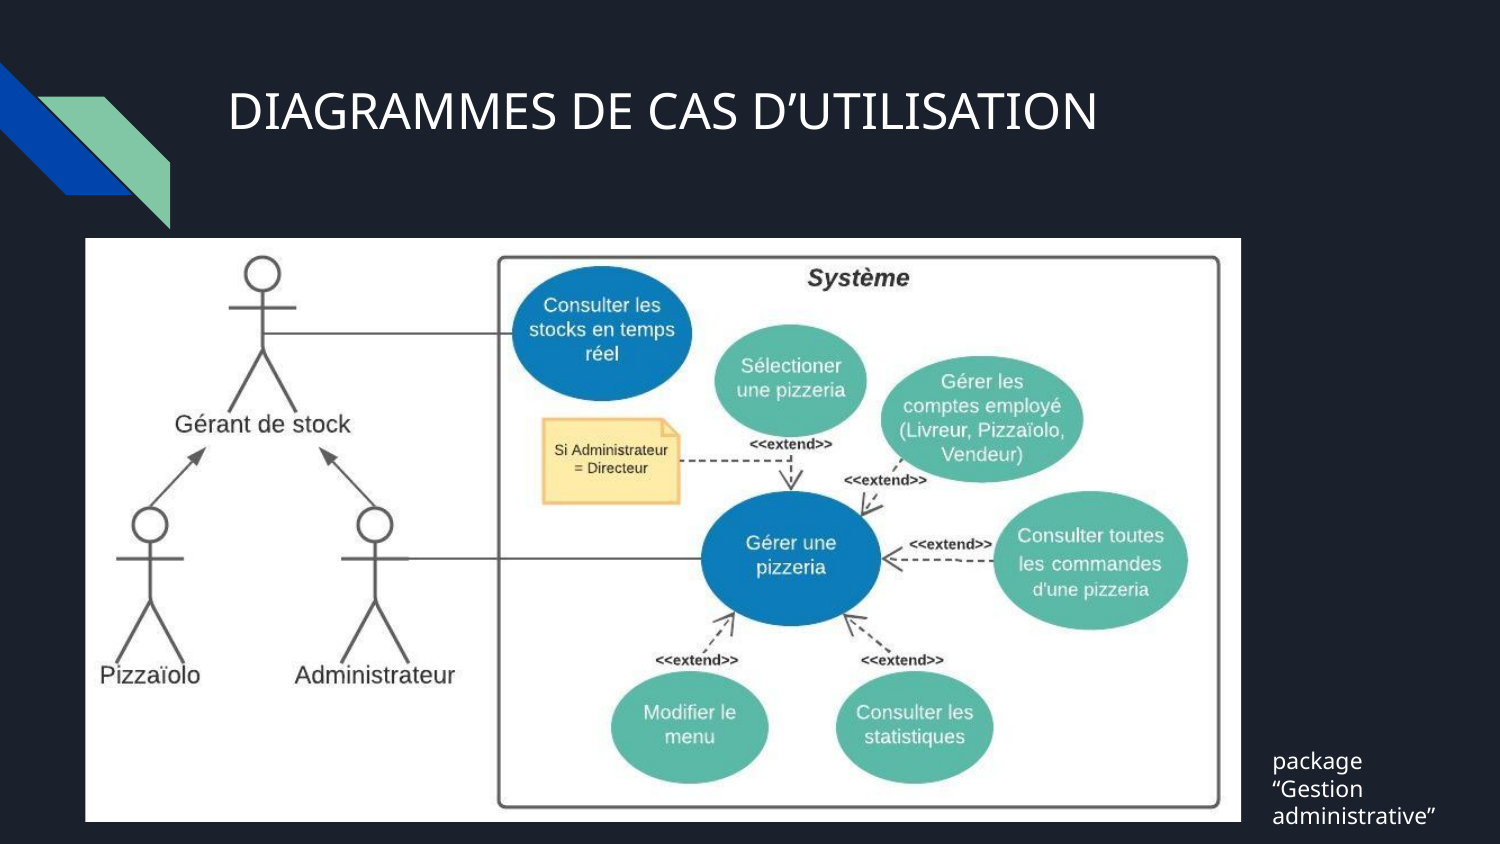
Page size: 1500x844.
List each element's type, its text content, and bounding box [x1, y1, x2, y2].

text_box package “Gestion administrative” [1257, 731, 1468, 822]
picture [85, 238, 1242, 823]
title DIAGRAMMES DE CAS D’UTILISATION [212, 64, 1368, 215]
